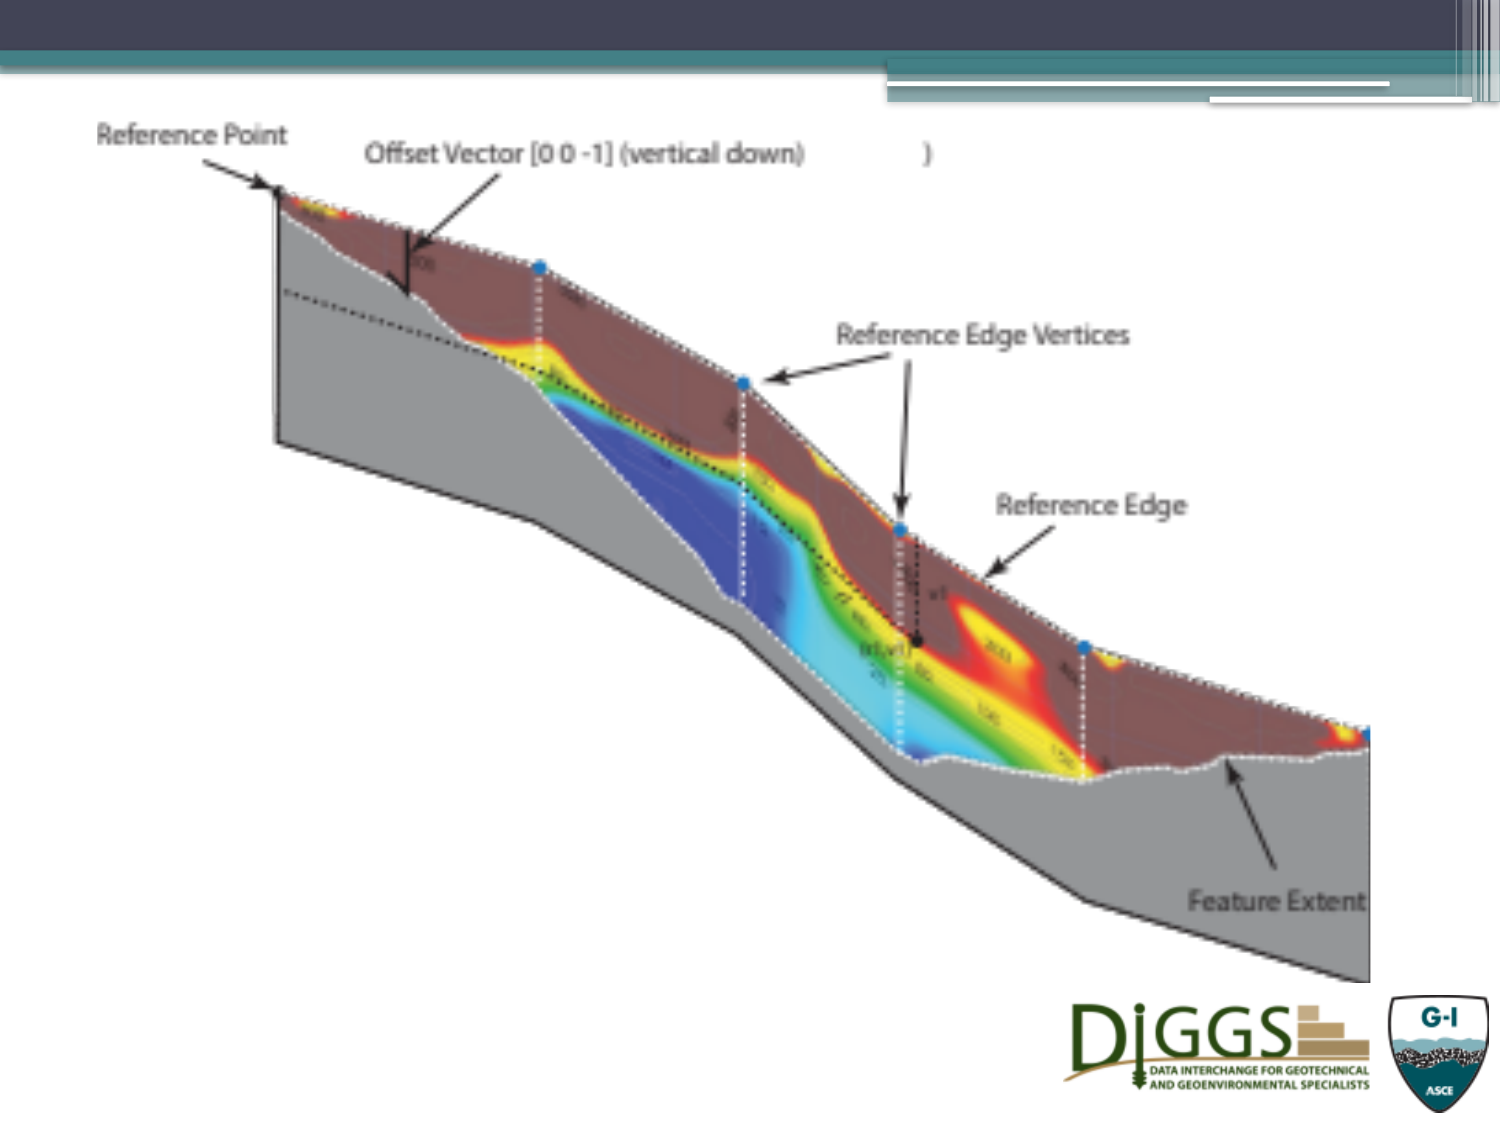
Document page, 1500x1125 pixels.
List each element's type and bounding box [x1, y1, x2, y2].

picture [97, 120, 1371, 983]
picture [1063, 995, 1489, 1113]
